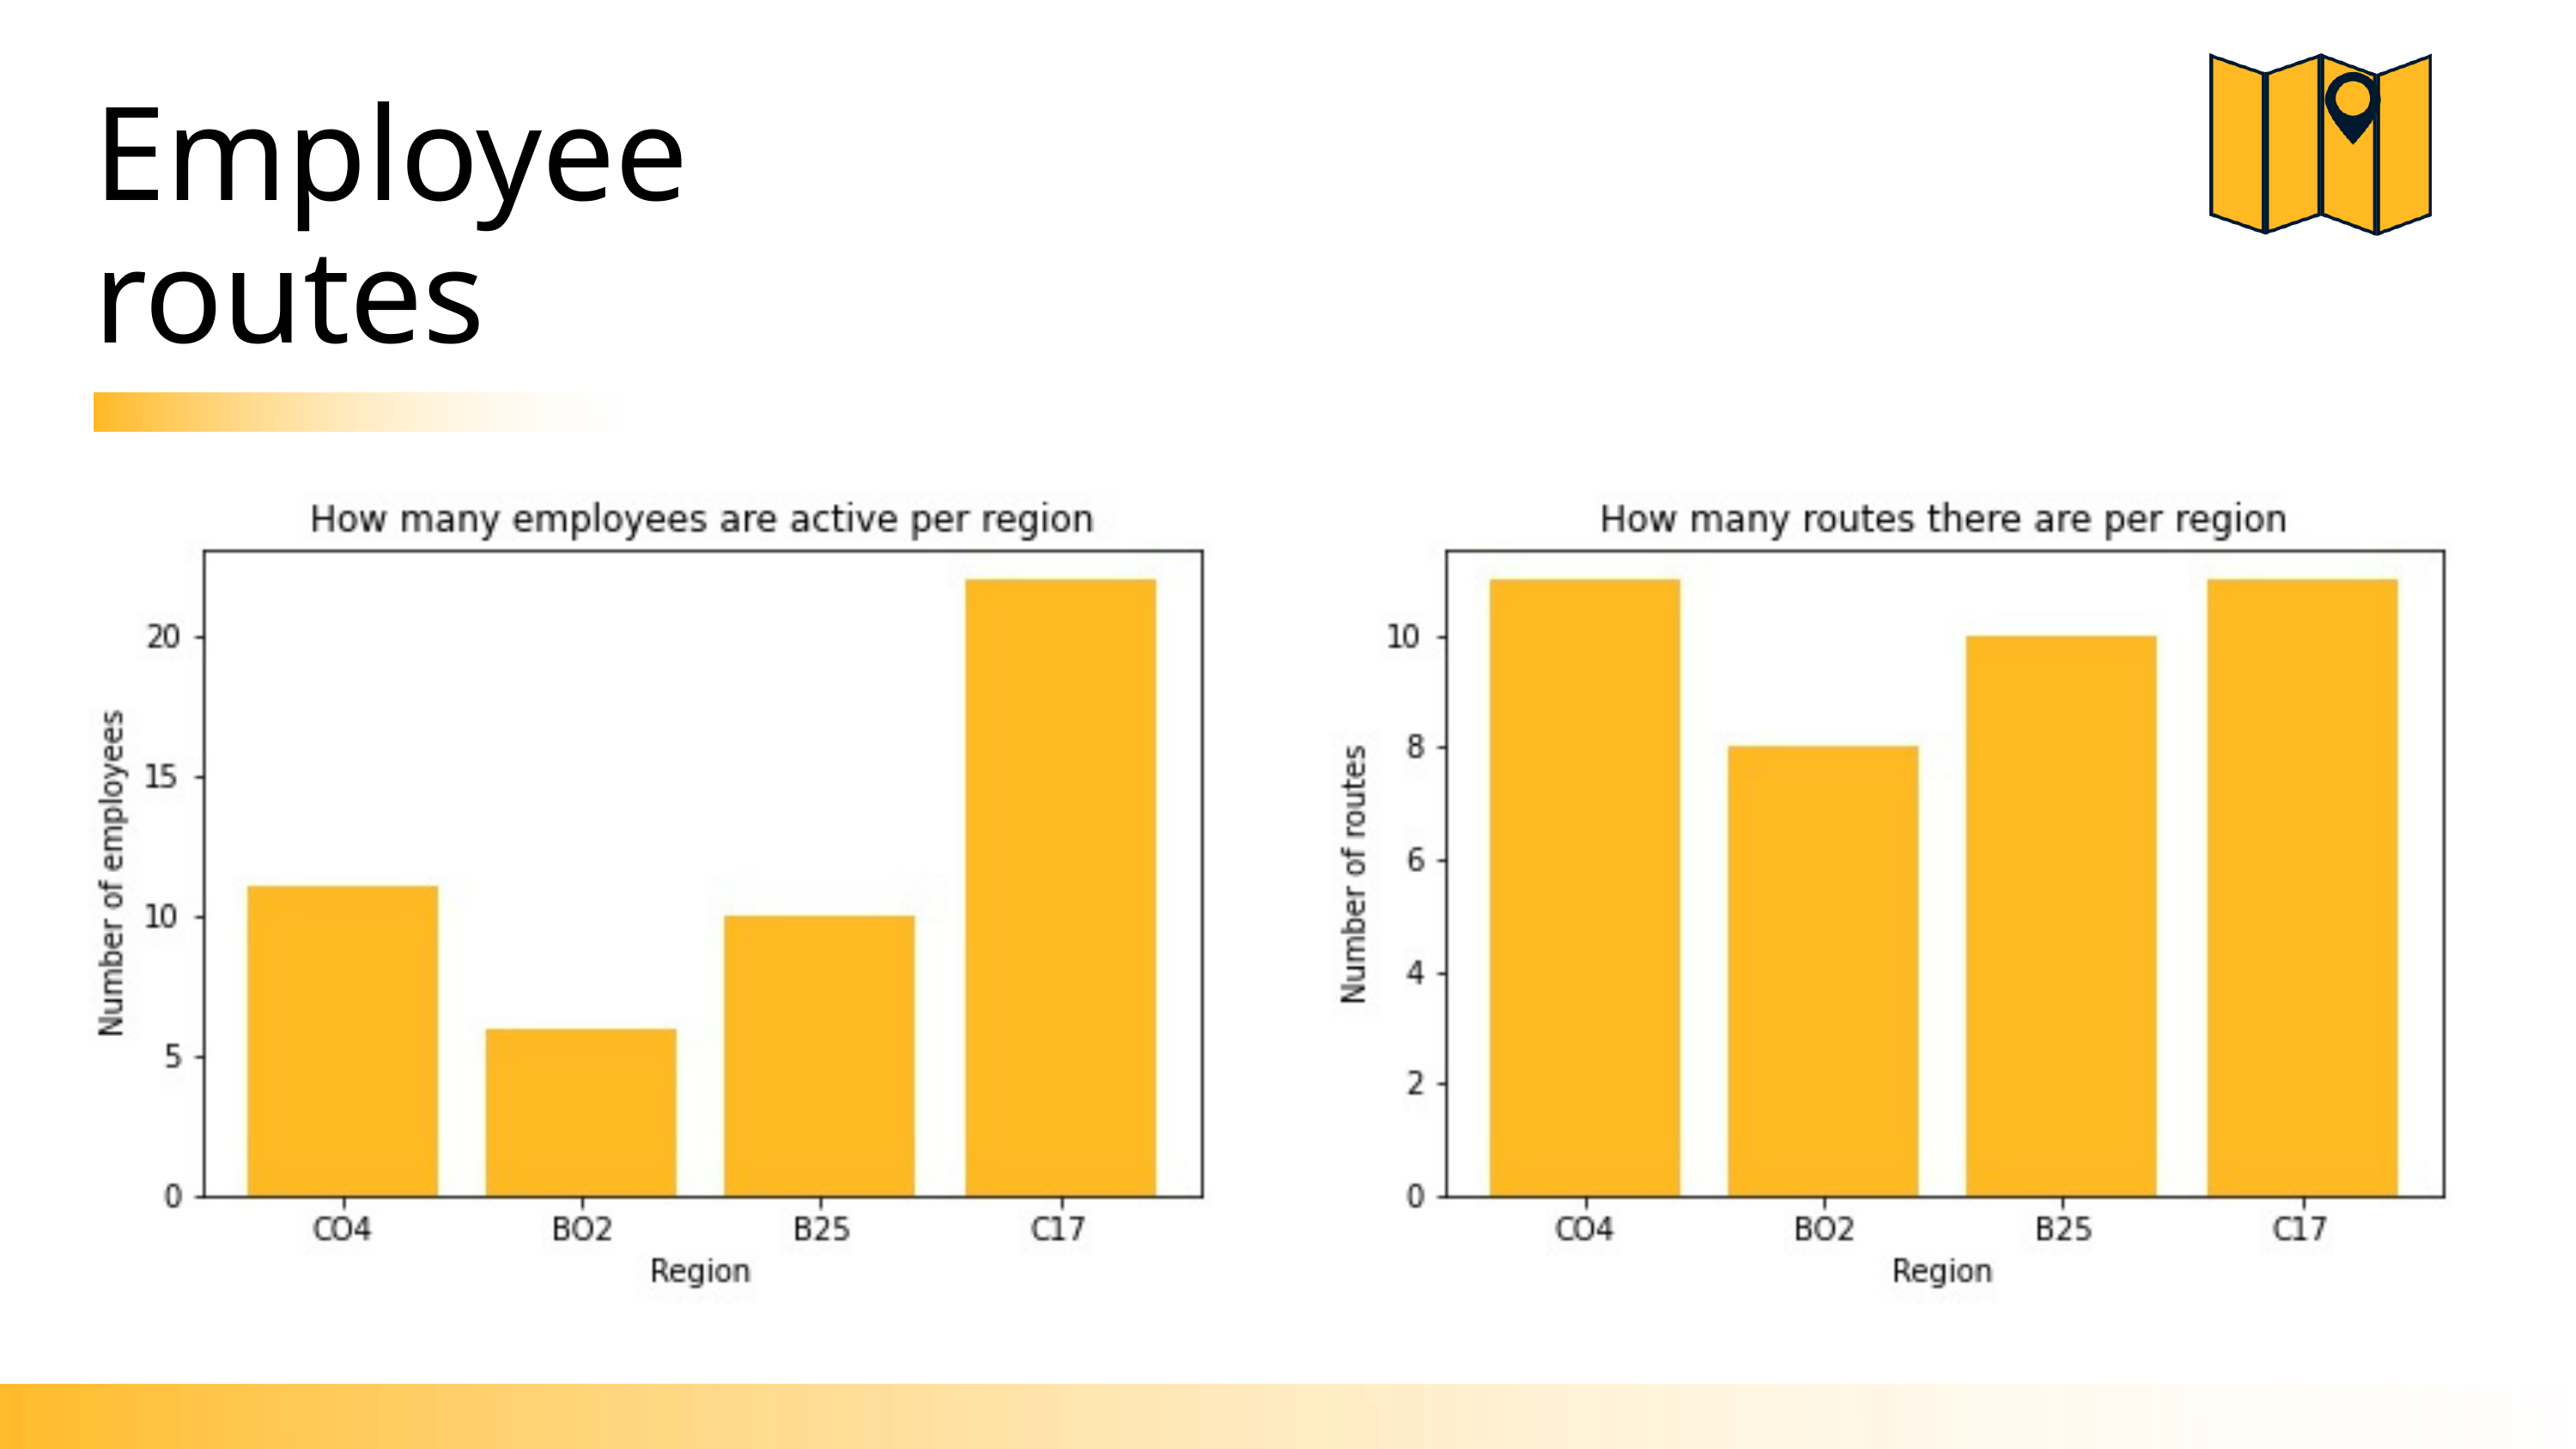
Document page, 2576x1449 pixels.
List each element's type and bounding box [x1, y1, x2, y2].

text_box [93, 75, 963, 432]
picture [0, 1384, 2576, 1449]
picture [2209, 53, 2432, 236]
picture [43, 446, 2573, 1304]
